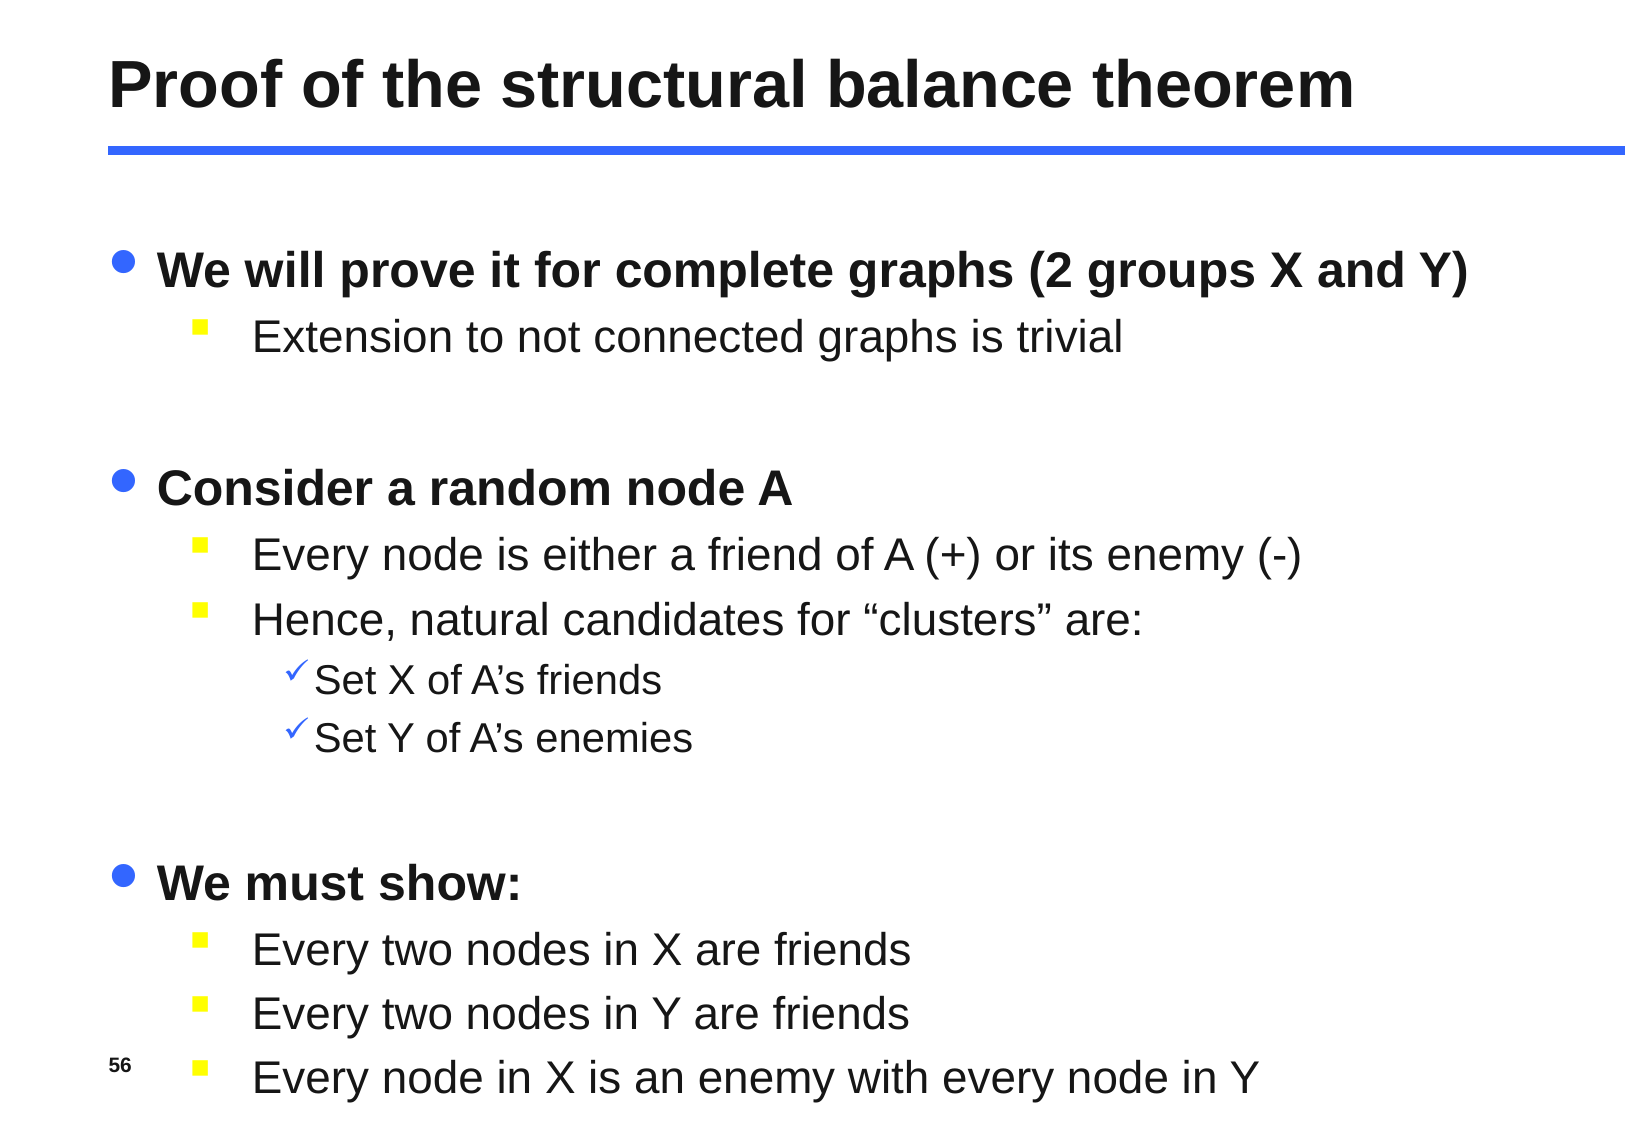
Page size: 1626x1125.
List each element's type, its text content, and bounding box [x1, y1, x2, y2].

title Proof of the structural balance theorem [108, 30, 1558, 131]
list We will prove it for complete graphs (2 groups X and Y) Extension to not connected graphs is trivial Consider a random node A Every node is either a friend of A (+) or its enemy (-) Hence, natural candidates for “clusters” are: Set X of A’s friends Set Y of A’s enemies We must show: Every two nodes in X are friends Every two nodes in Y are friends Every node in X is an enemy with every node in Y [108, 237, 1558, 975]
slide_number 56 [108, 1051, 188, 1077]
